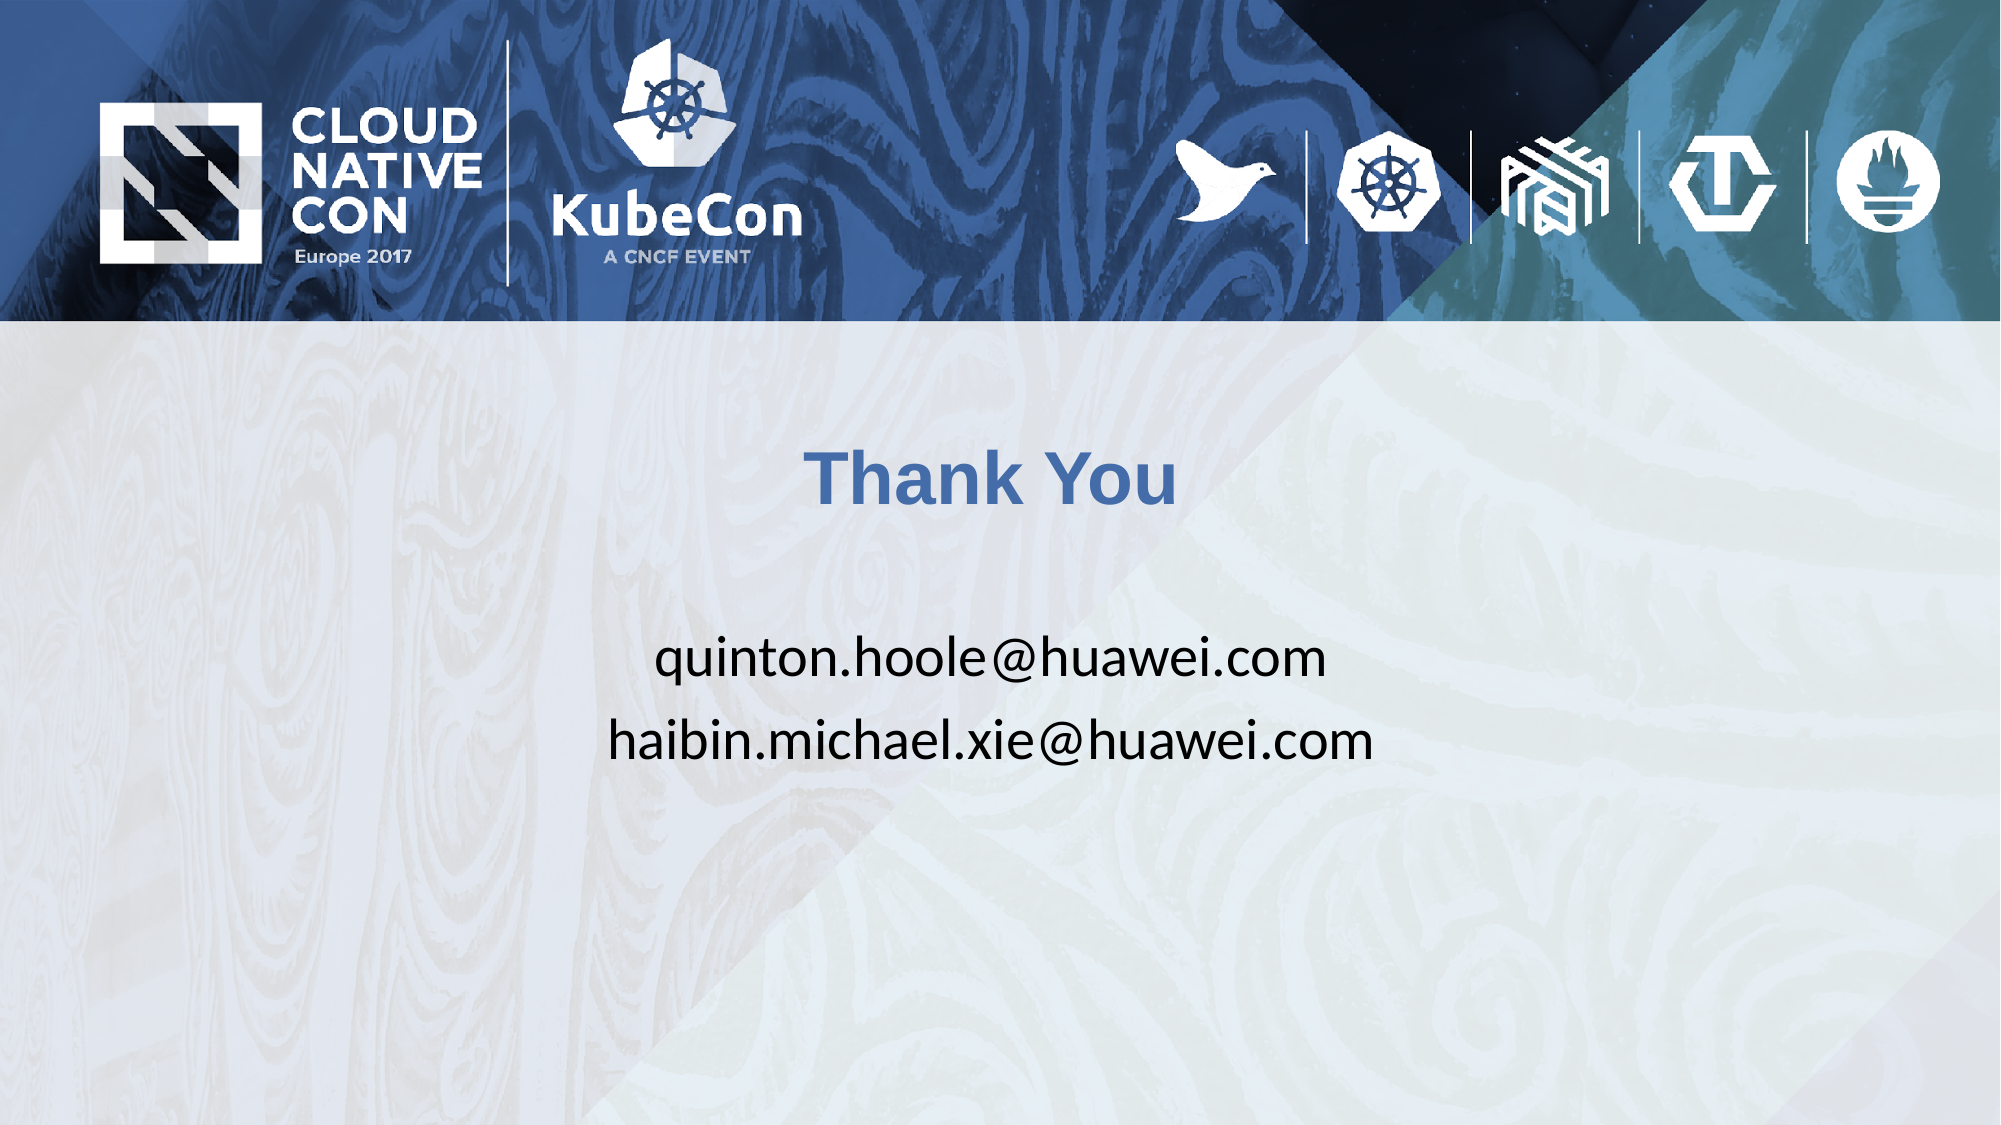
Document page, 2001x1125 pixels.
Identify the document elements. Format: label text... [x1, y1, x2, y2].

list Thank You quinton.hoole@huawei.com haibin.michael.xie@huawei.com [75, 432, 1908, 946]
picture [0, 0, 2001, 1125]
